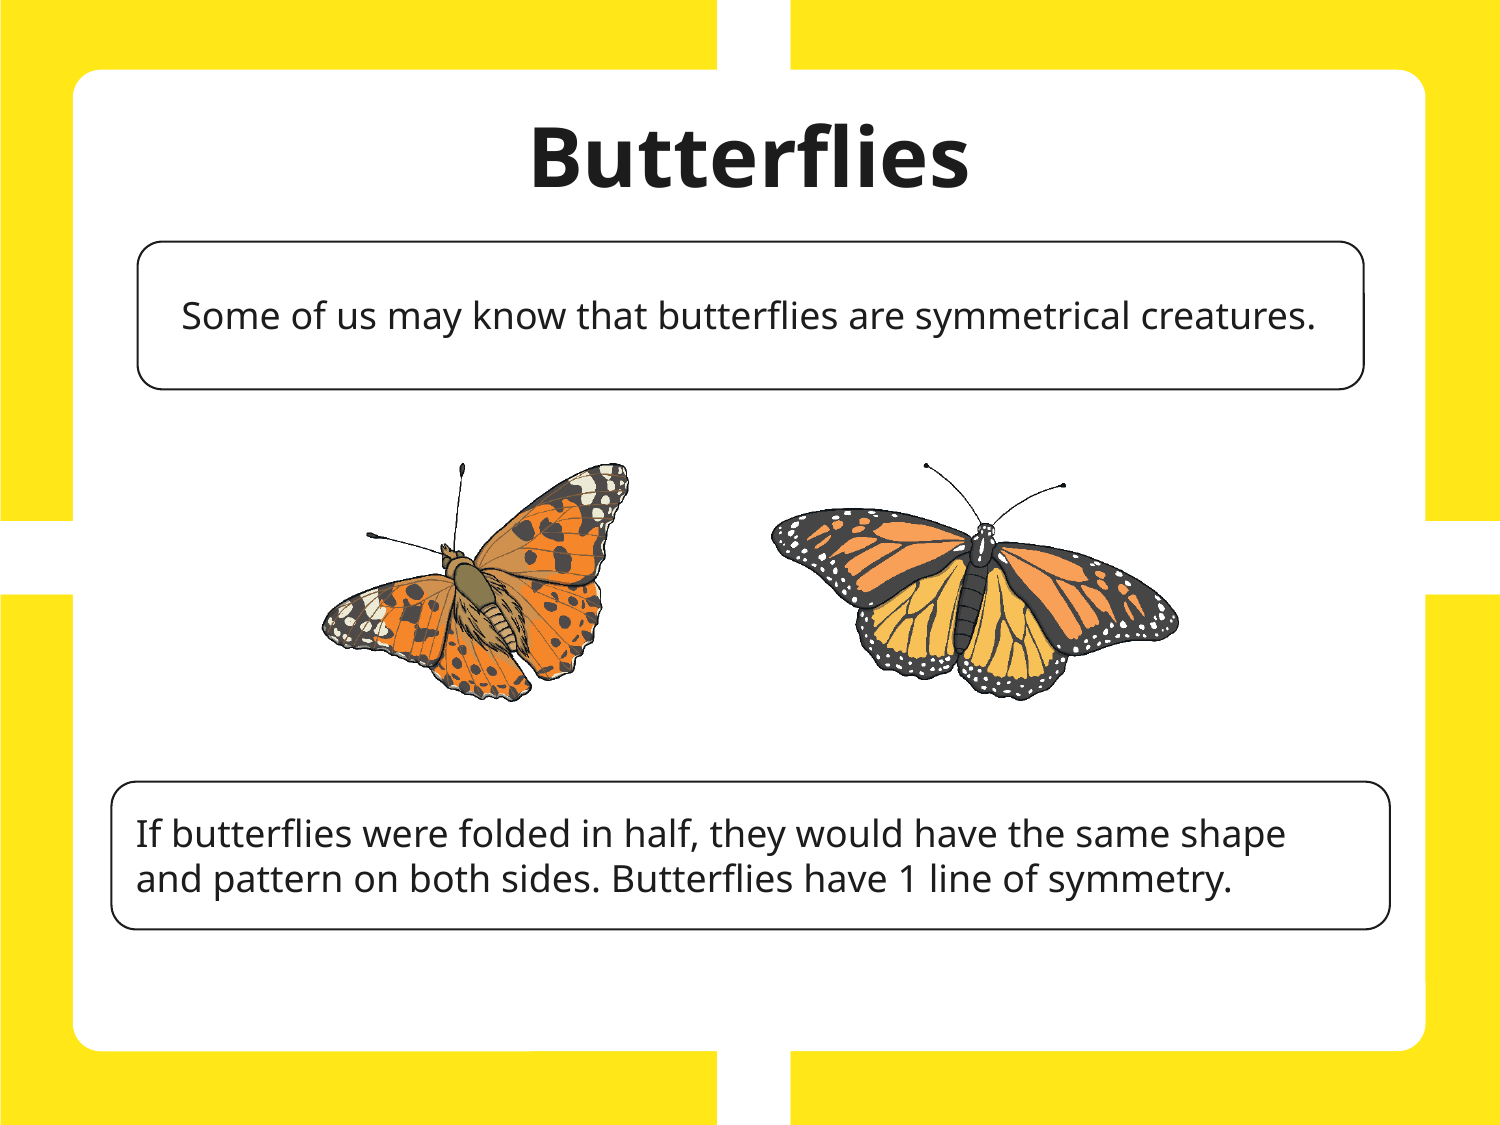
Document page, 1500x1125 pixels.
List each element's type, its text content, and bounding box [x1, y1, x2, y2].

picture [0, 0, 1500, 1125]
text_box [110, 780, 1391, 931]
text_box Some of us may know that butterflies are symmetrical creatures. [121, 285, 1378, 345]
text_box If butterflies were folded in half, they would have the same shape and pattern on both sides. Butterflies have 1 line of symmetry. [121, 802, 1378, 908]
text_box [136, 244, 1365, 285]
text_box [136, 345, 1365, 391]
title Butterflies [73, 76, 1426, 244]
